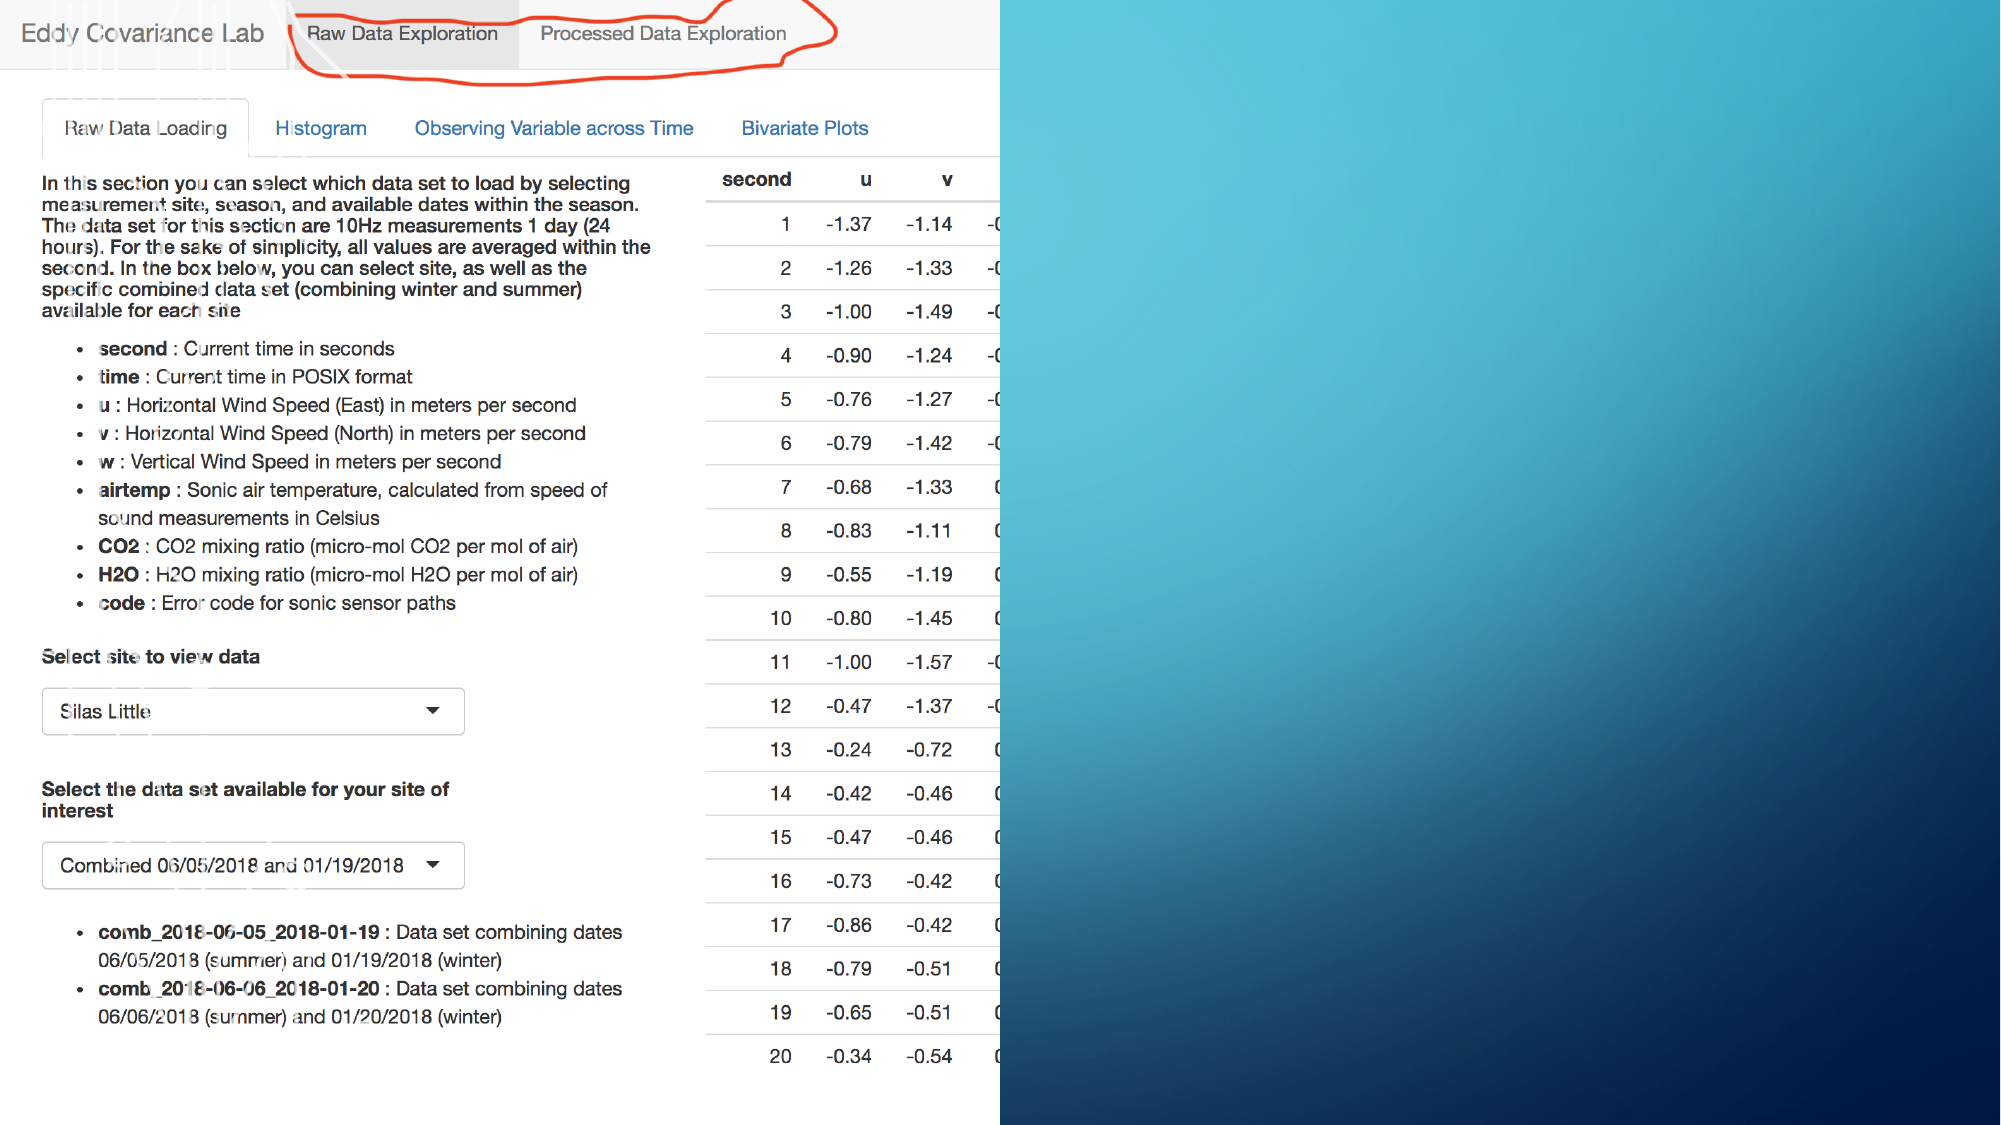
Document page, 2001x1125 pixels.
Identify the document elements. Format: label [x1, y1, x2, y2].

picture [379, 0, 1001, 1125]
text_box [1001, 0, 2000, 1125]
text_box [0, 0, 379, 1125]
